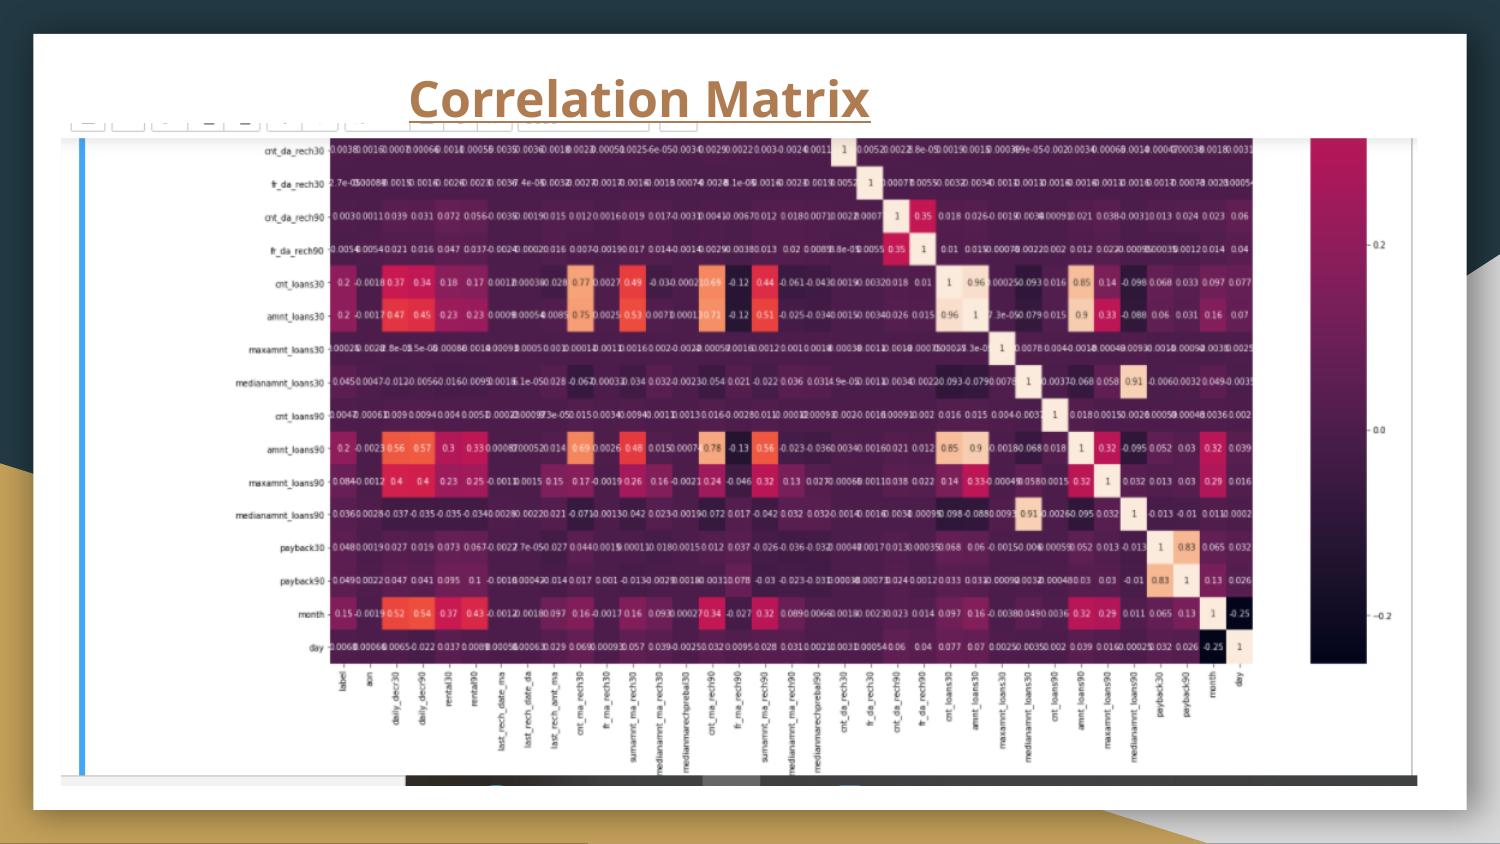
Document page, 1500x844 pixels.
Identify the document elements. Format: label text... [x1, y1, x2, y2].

picture [60, 123, 1418, 786]
title Correlation Matrix [393, 52, 1357, 122]
